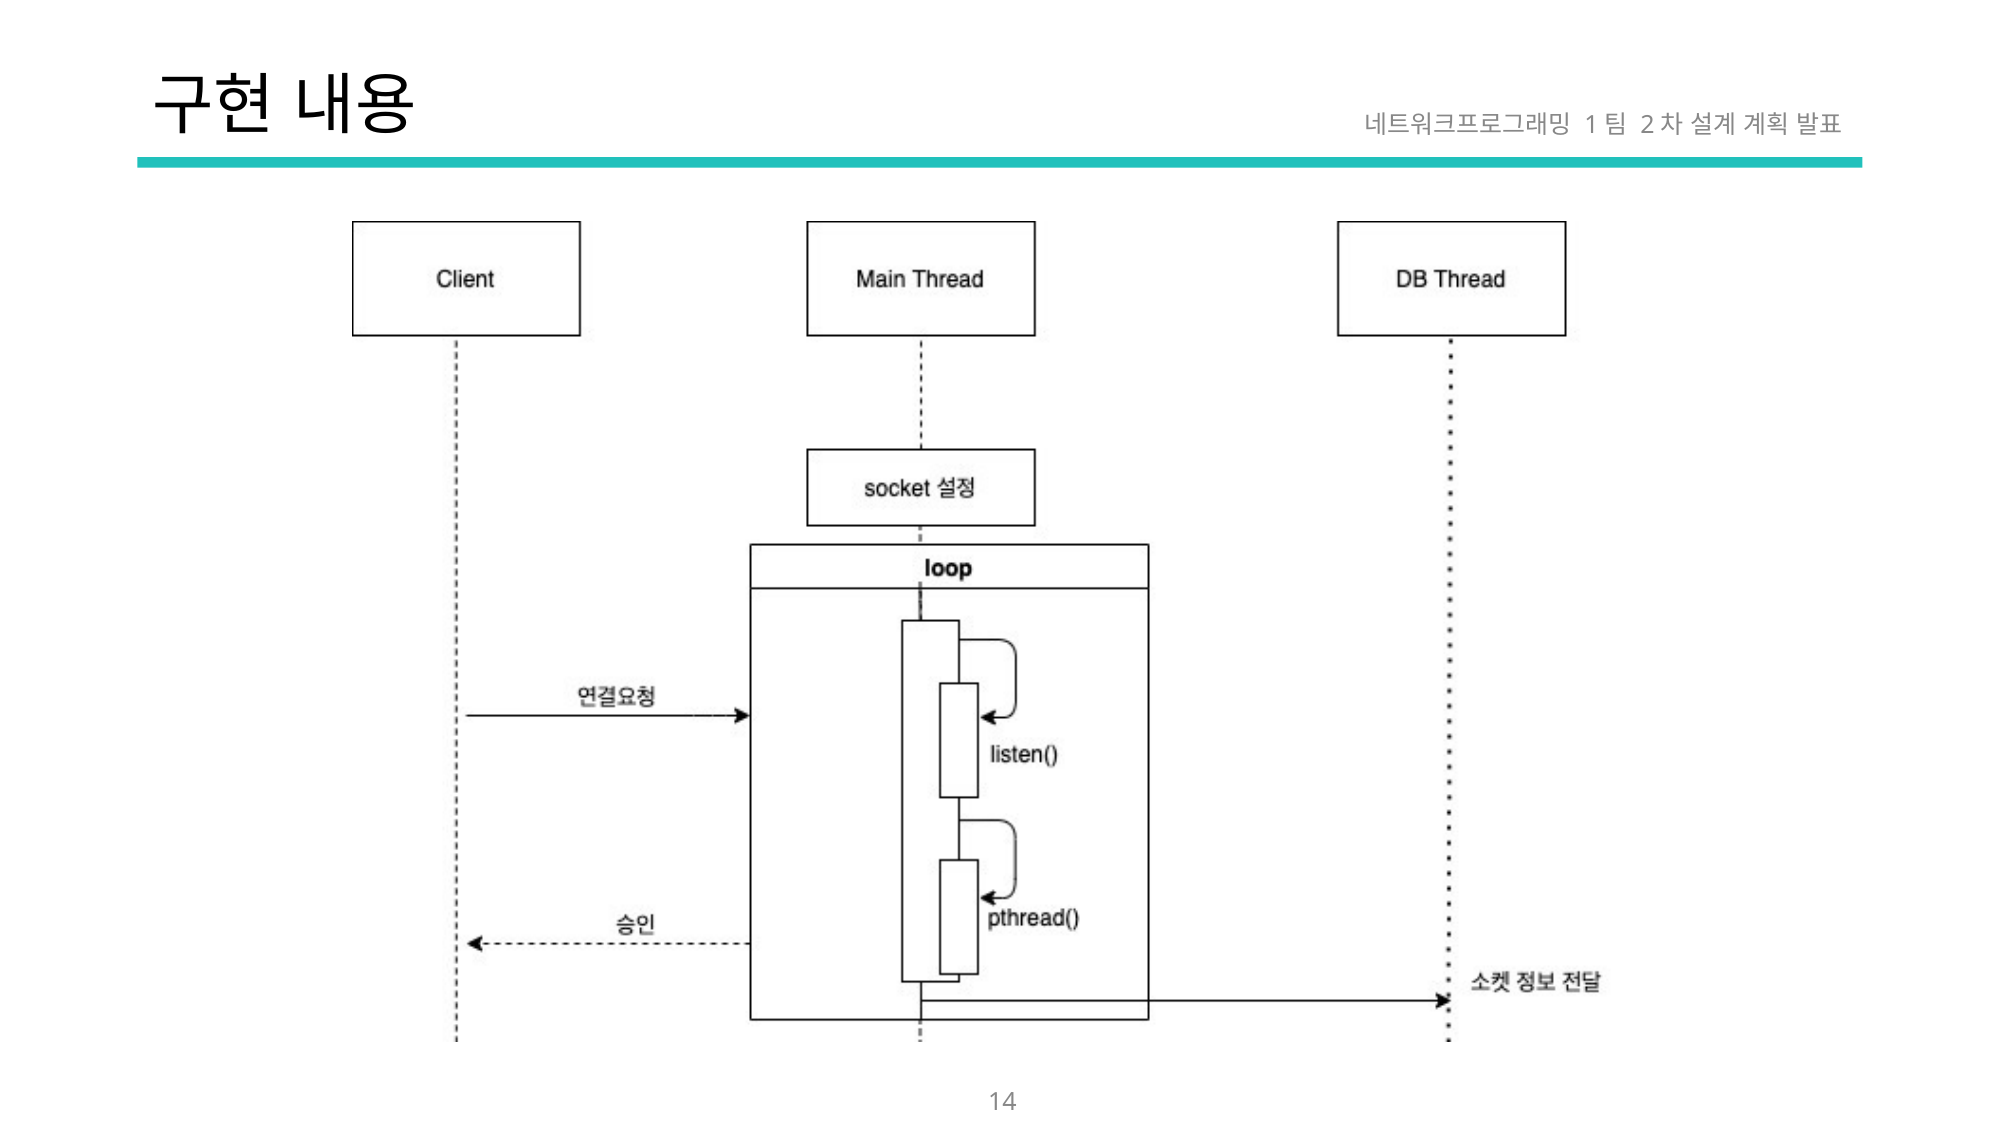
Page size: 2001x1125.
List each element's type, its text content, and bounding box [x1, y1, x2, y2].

text_box [137, 157, 1863, 168]
slide_number 14 [968, 1072, 1032, 1125]
text_box 네트워크프로그래밍 1팀 2차 설계 계획 발표 [1265, 94, 1941, 154]
picture [351, 221, 1712, 1042]
title 구현 내용 [137, 59, 1863, 155]
